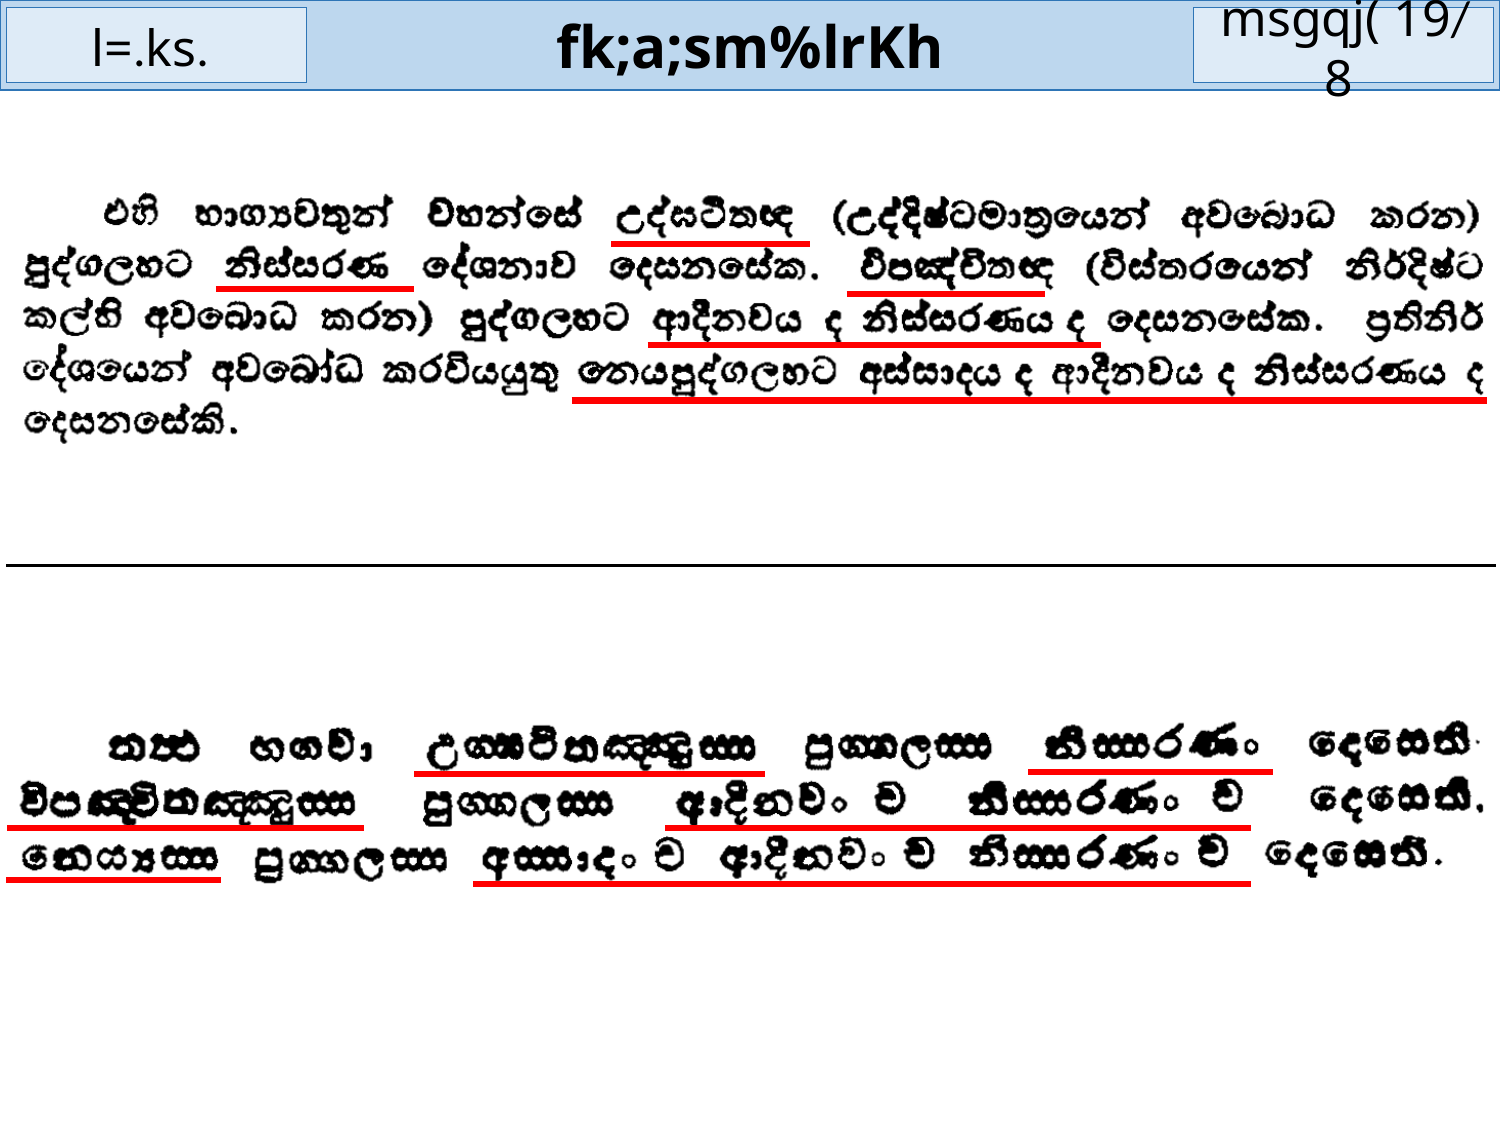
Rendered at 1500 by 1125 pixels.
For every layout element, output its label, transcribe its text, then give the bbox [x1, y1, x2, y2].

picture [7, 711, 1488, 886]
text_box fk;a;sm%lrKh [316, 9, 1184, 81]
text_box l=.ks. [6, 10, 308, 82]
picture [7, 184, 1488, 448]
text_box msgqj( 19/8 [1194, 10, 1497, 82]
